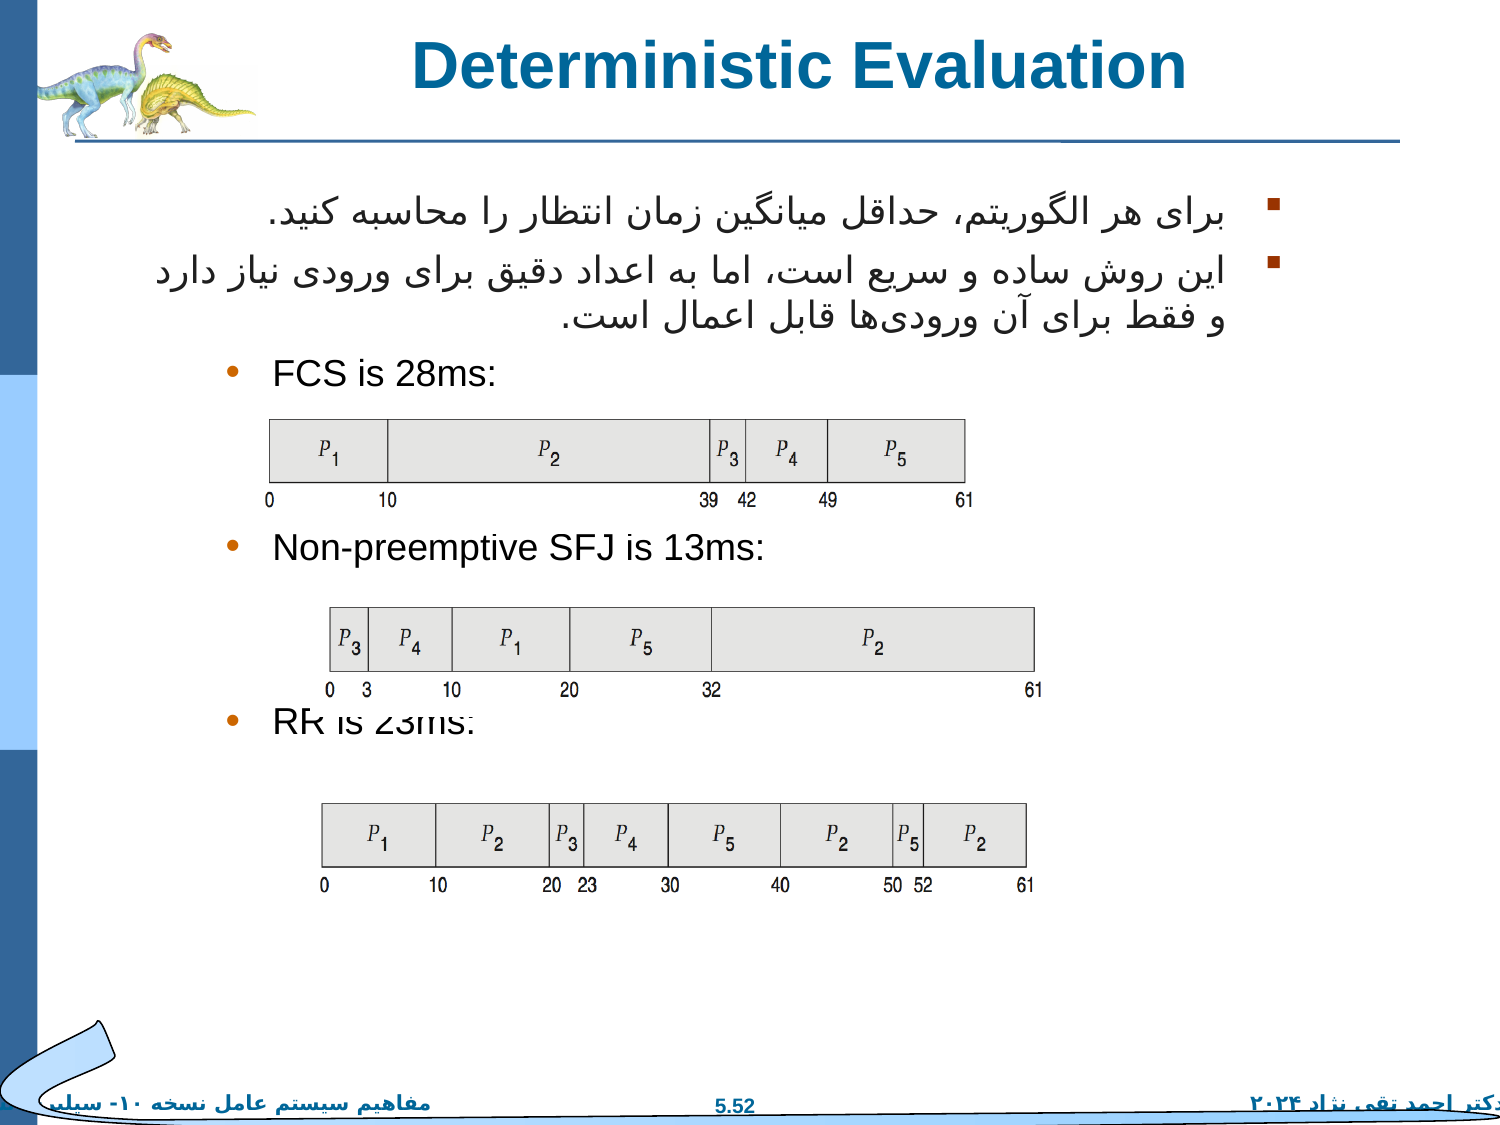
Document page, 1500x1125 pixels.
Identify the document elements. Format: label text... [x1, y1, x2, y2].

picture [311, 782, 1041, 907]
picture [310, 589, 1054, 718]
picture [38, 20, 258, 151]
list برای هر الگوریتم، حداقل میانگین زمان انتظار را محاسبه کنید. این روش ساده و سریع است، اما به اعداد دقیق برای ورودی نیاز دارد و فقط برای آن ورودی‌ها قابل اعمال است. FCS is 28ms: Non-preemptive SFJ is 13ms: RR is 23ms: [135, 179, 1299, 949]
title Deterministic Evaluation [175, 14, 1425, 110]
picture [259, 398, 980, 534]
